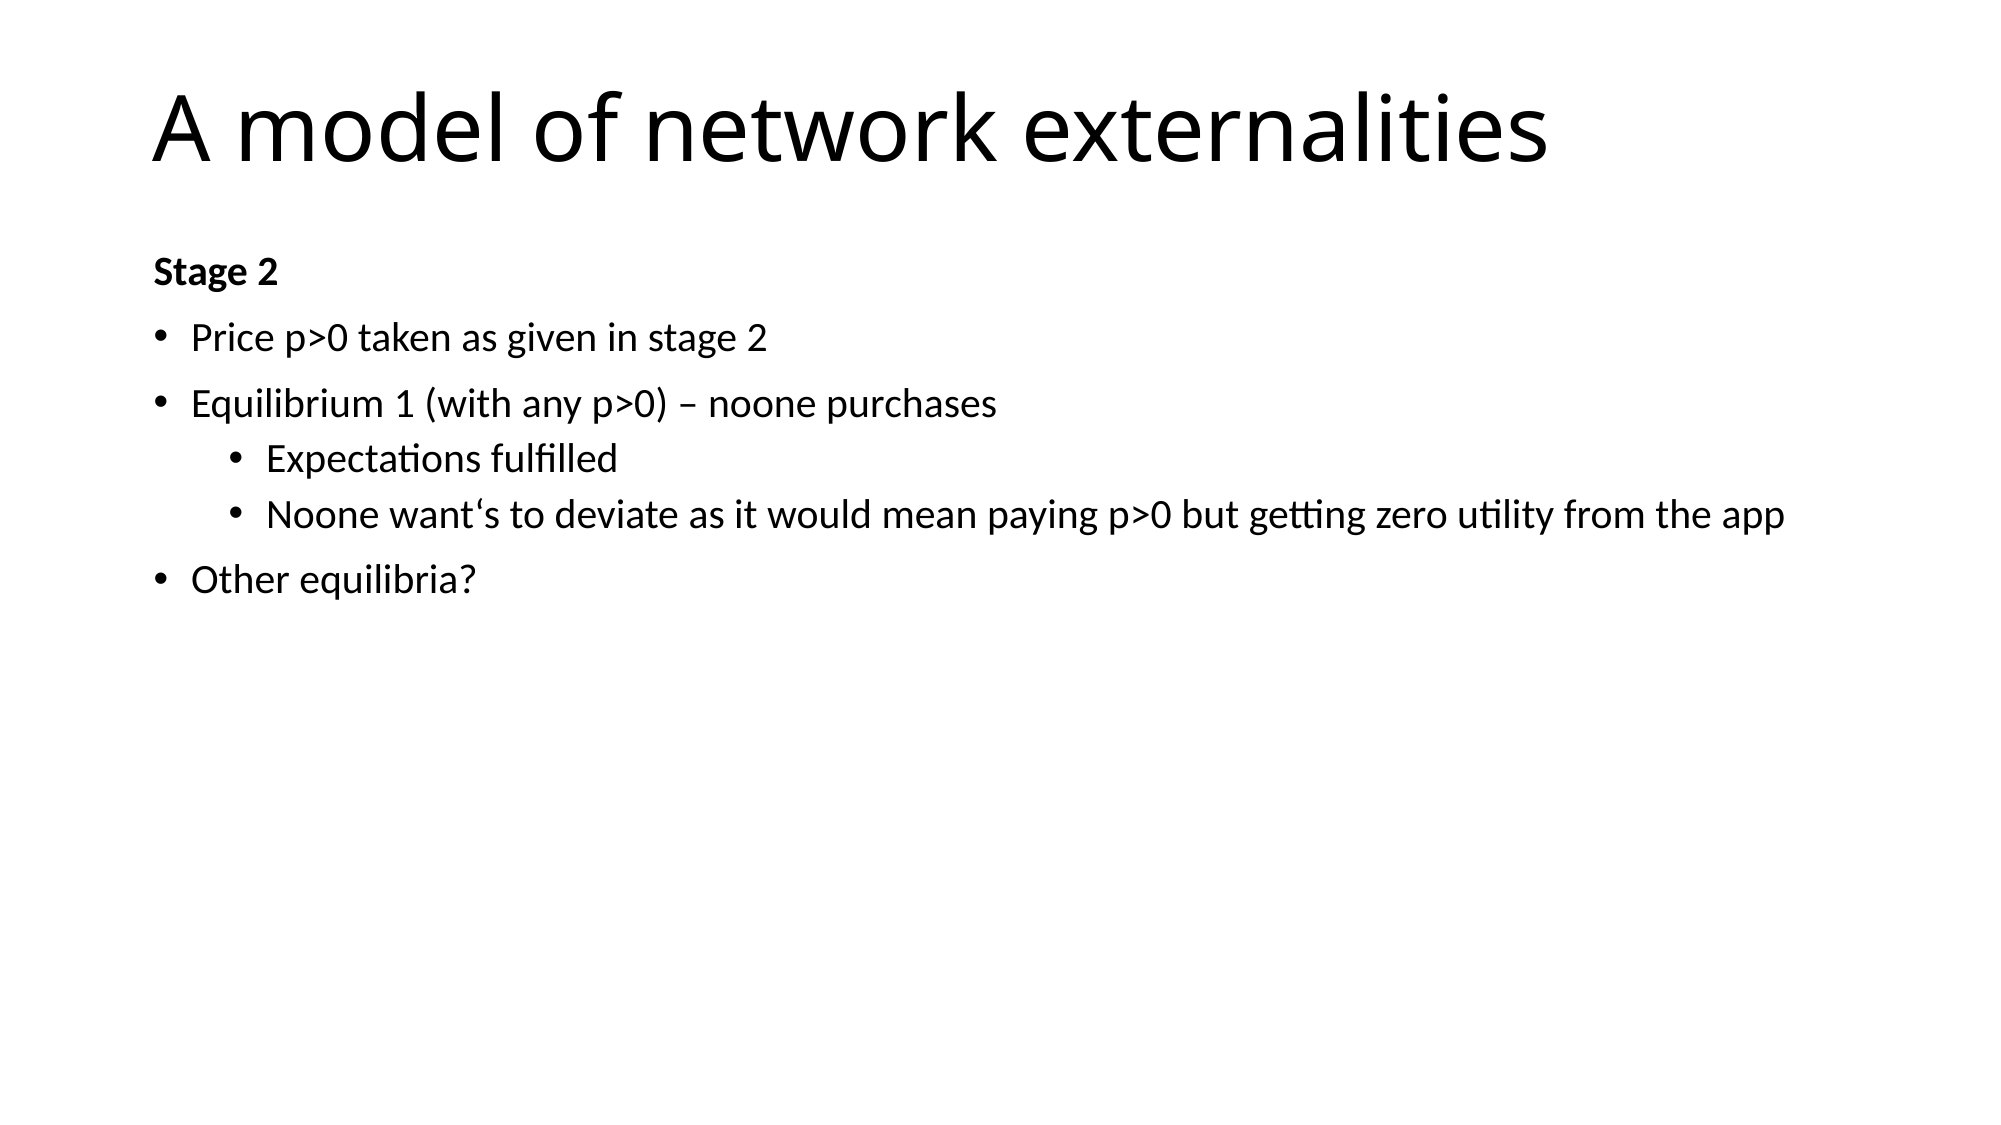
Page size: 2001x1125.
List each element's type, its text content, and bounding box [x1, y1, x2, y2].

text_box A model of network externalities [137, 23, 1863, 241]
list Stage 2 Price p>0 taken as given in stage 2 Equilibrium 1 (with any p>0) – noone purchases Expectations fulfilled Noone want‘s to deviate as it would mean paying p>0 but getting zero utility from the app Other equilibria? [138, 241, 1926, 1101]
